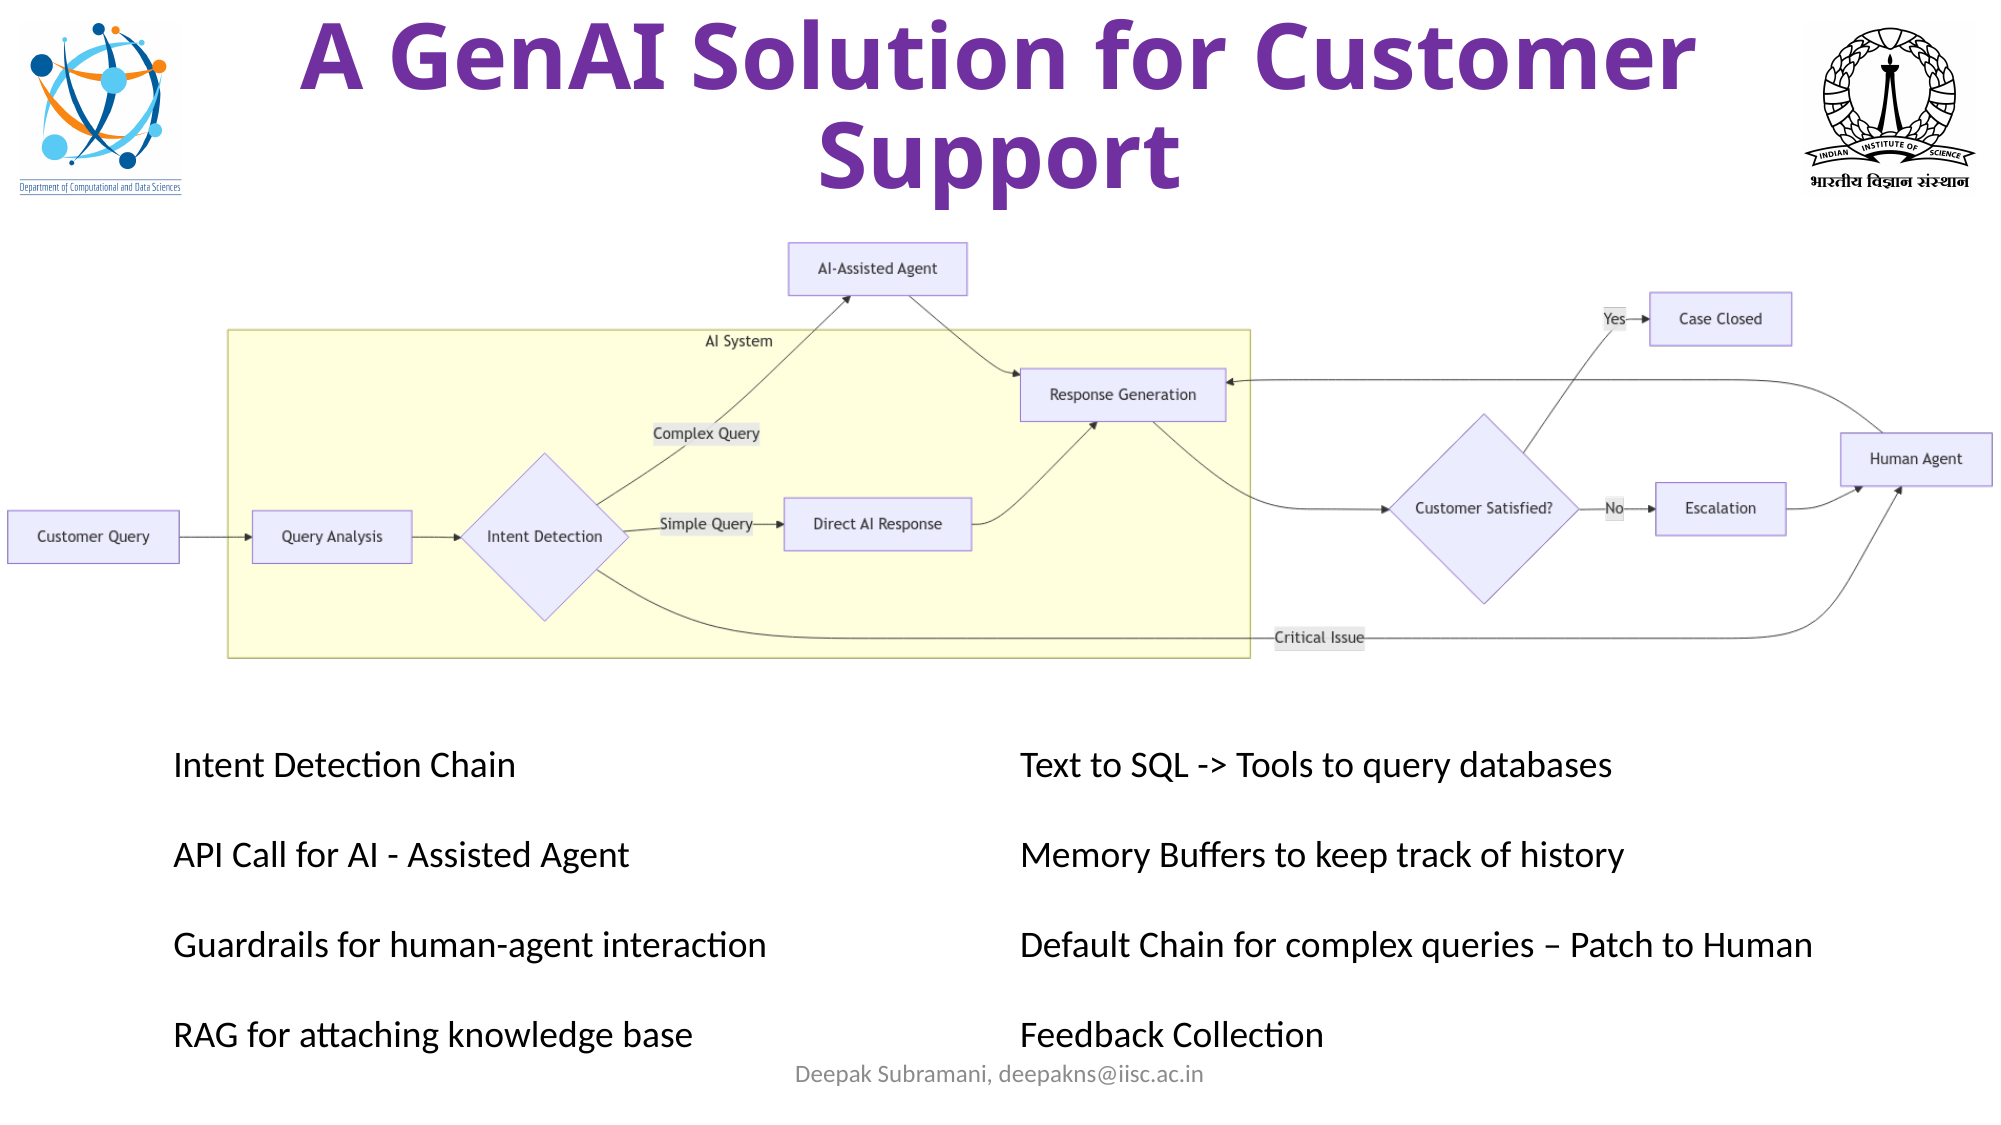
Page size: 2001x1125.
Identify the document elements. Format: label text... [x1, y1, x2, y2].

title A GenAI Solution for Customer Support [137, 22, 1863, 196]
picture [1863, 22, 1977, 196]
text_box Text to SQL -> Tools to query databases Memory Buffers to keep track of history Default Chain for complex queries – Patch to Human Feedback Collection [1005, 733, 1838, 1063]
text_box Intent Detection Chain API Call for AI - Assisted Agent Guardrails for human-agent interaction RAG for attaching knowledge base [158, 733, 783, 1063]
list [0, 235, 2000, 666]
footer Deepak Subramani, deepakns@iisc.ac.in [662, 1042, 1338, 1103]
picture [19, 22, 137, 196]
